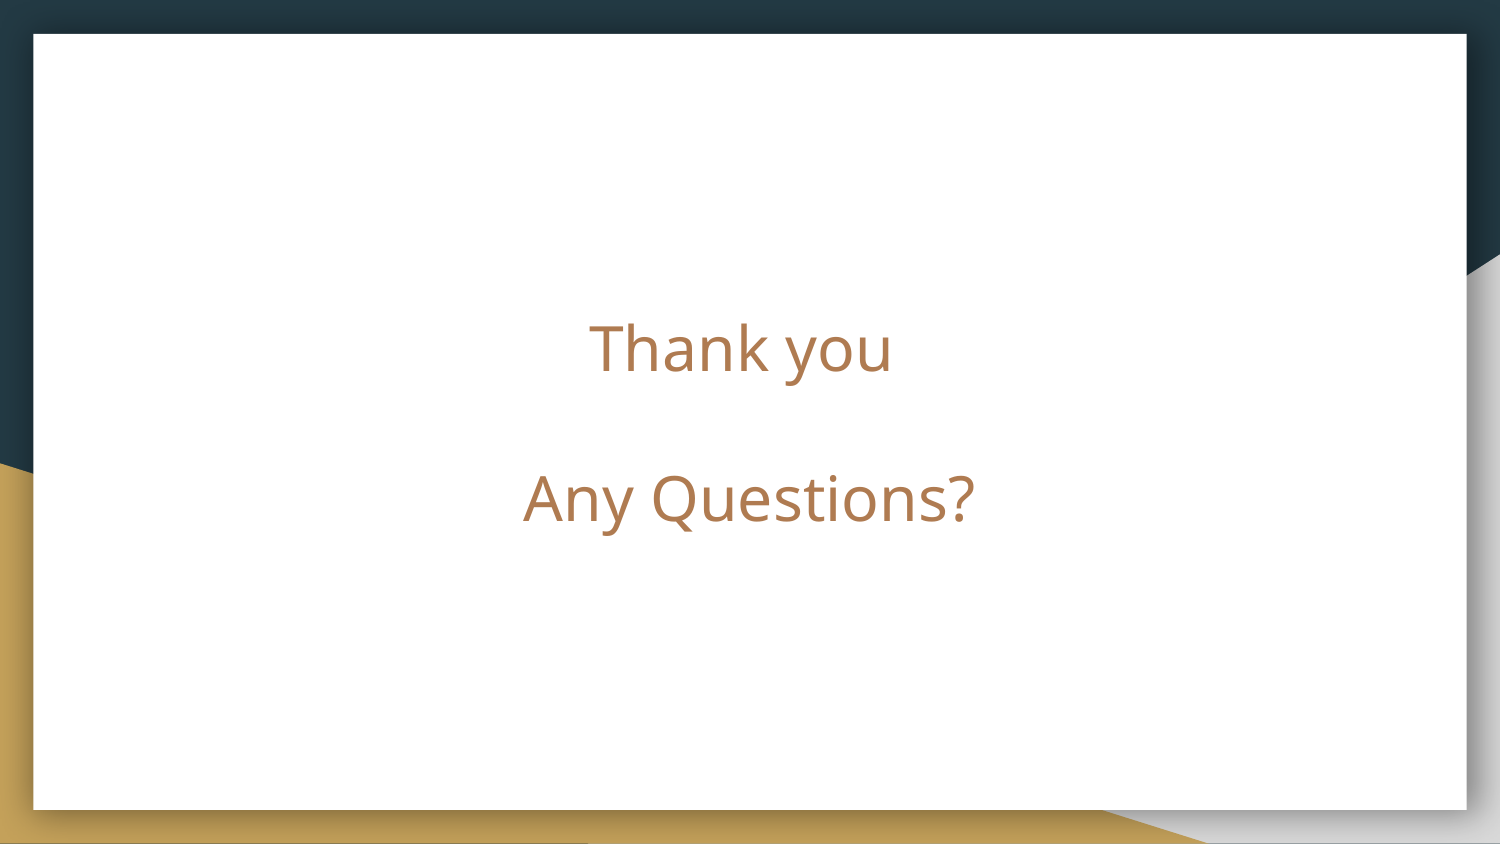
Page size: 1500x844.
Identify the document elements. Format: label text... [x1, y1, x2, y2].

title Thank you Any Questions? [0, 0, 1500, 844]
